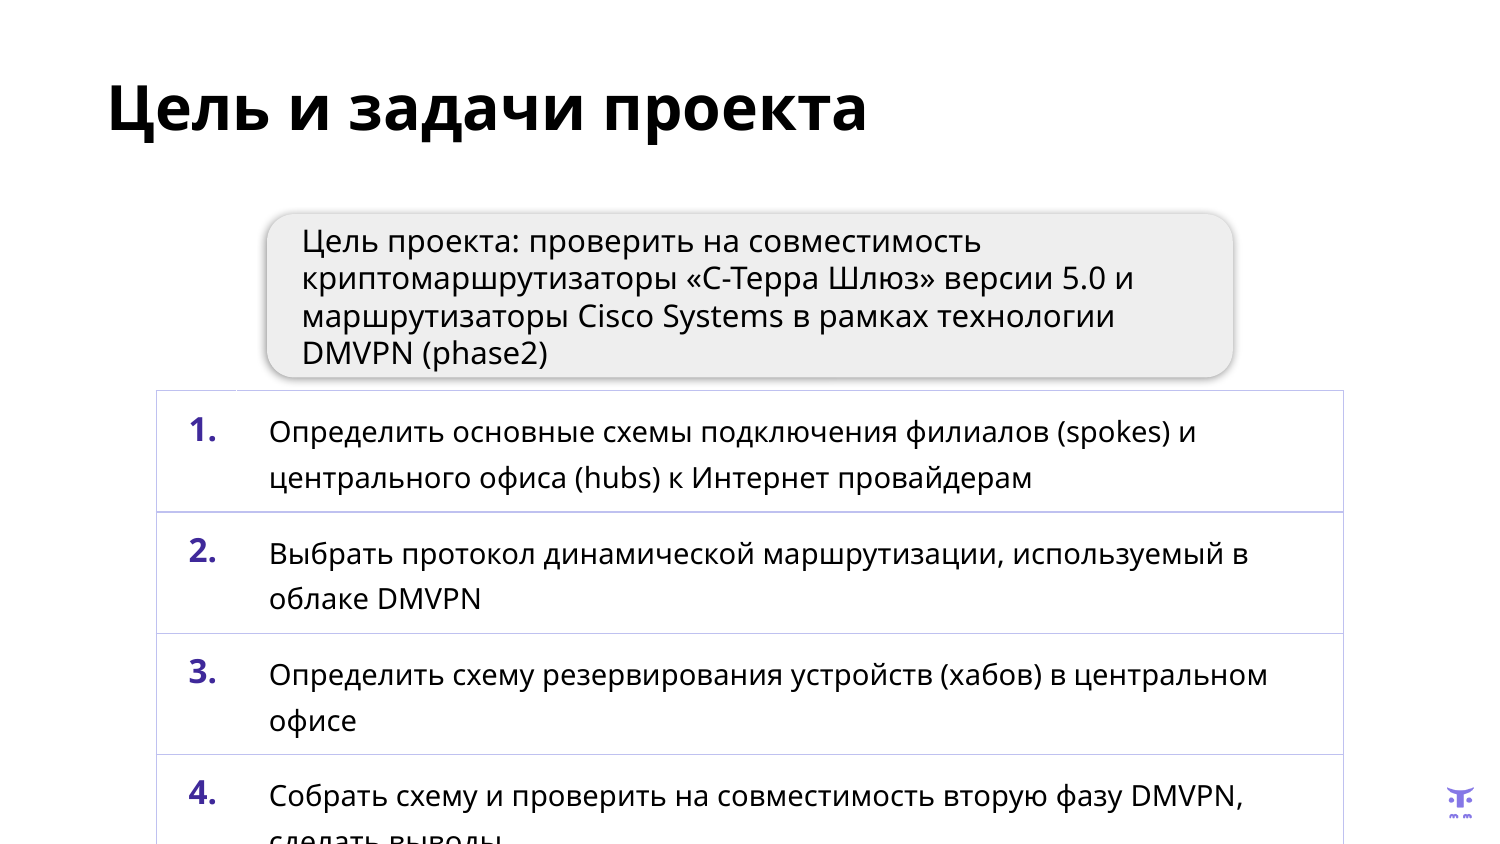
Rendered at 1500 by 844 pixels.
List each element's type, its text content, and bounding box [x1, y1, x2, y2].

table_cell 3. [157, 634, 236, 754]
table_cell Определить схему резервирования устройств (хабов) в центральном офисе [237, 634, 1343, 754]
table_header Определить основные схемы подключения филиалов (spokes) и центрального офиса (hubs) к Интернет провайдерам [237, 391, 1343, 511]
table_cell 4. [157, 755, 236, 844]
table_cell Собрать схему и проверить на совместимость вторую фазу DMVPN, сделать выводы [237, 755, 1343, 844]
table_header 1. [157, 391, 236, 511]
table_cell 2. [157, 513, 236, 633]
picture [0, 0, 1500, 844]
text_box Цель и задачи проекта [91, 53, 1490, 268]
table_cell Выбрать протокол динамической маршрутизации, используемый в облаке DMVPN [237, 513, 1343, 633]
text_box Цель проекта: проверить на совместимость криптомаршрутизаторы «С-Терра Шлюз» версии 5.0 и маршрутизаторы Cisco Systems в рамках технологии DMVPN (phase2) [267, 214, 1233, 378]
